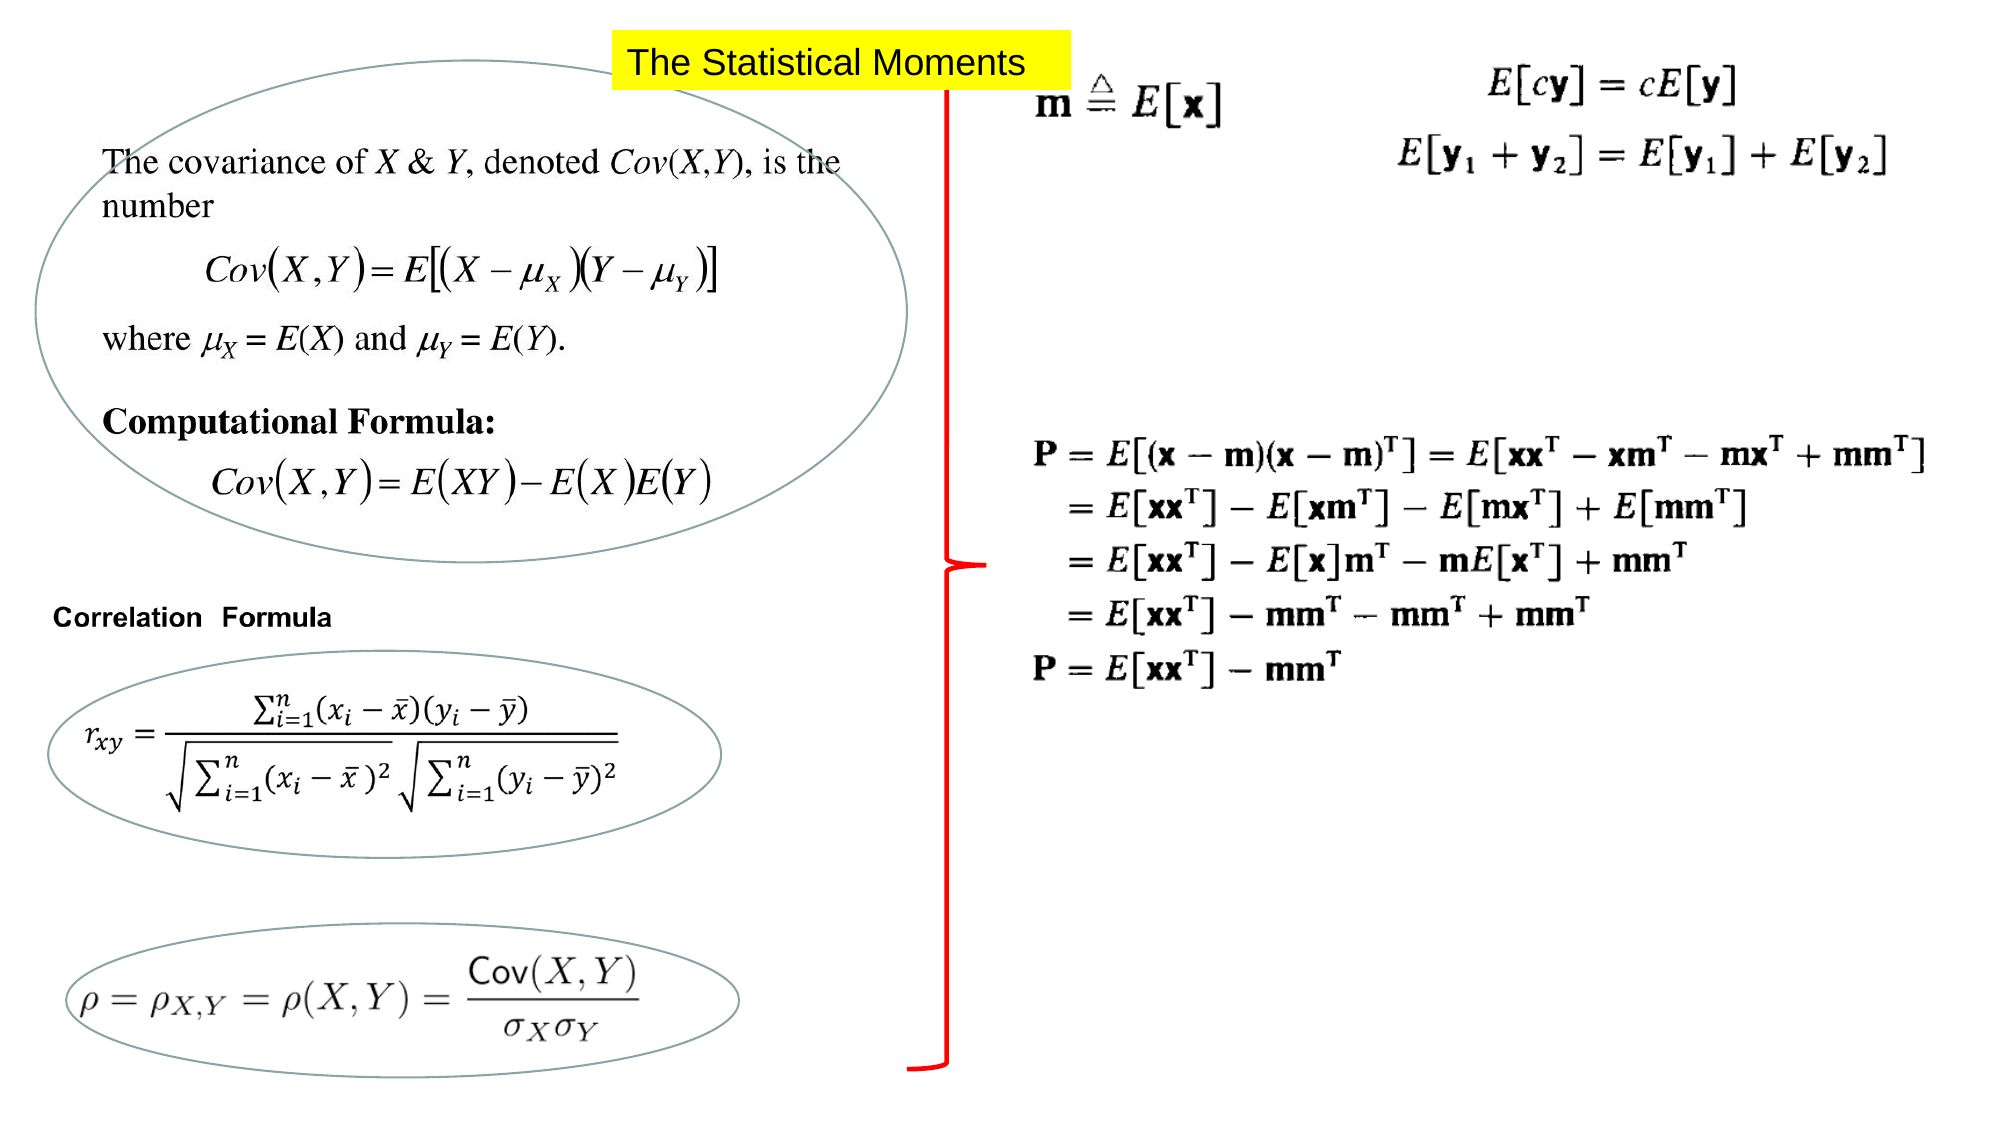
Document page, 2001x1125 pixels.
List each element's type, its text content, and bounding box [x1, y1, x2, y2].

text_box [135, 825, 634, 859]
text_box The Statistical Moments [611, 30, 1072, 90]
text_box [636, 684, 723, 825]
picture [35, 590, 351, 651]
picture [66, 676, 636, 825]
text_box [65, 983, 73, 1018]
text_box [47, 719, 66, 789]
text_box [34, 191, 87, 432]
text_box [906, 90, 987, 1070]
text_box [131, 922, 741, 1079]
picture [73, 946, 643, 1047]
picture [87, 143, 855, 512]
picture [1013, 60, 1236, 144]
picture [1008, 421, 1947, 704]
picture [1380, 60, 1898, 195]
text_box [160, 649, 609, 676]
text_box [855, 191, 906, 432]
text_box [206, 512, 736, 564]
text_box [146, 59, 797, 143]
